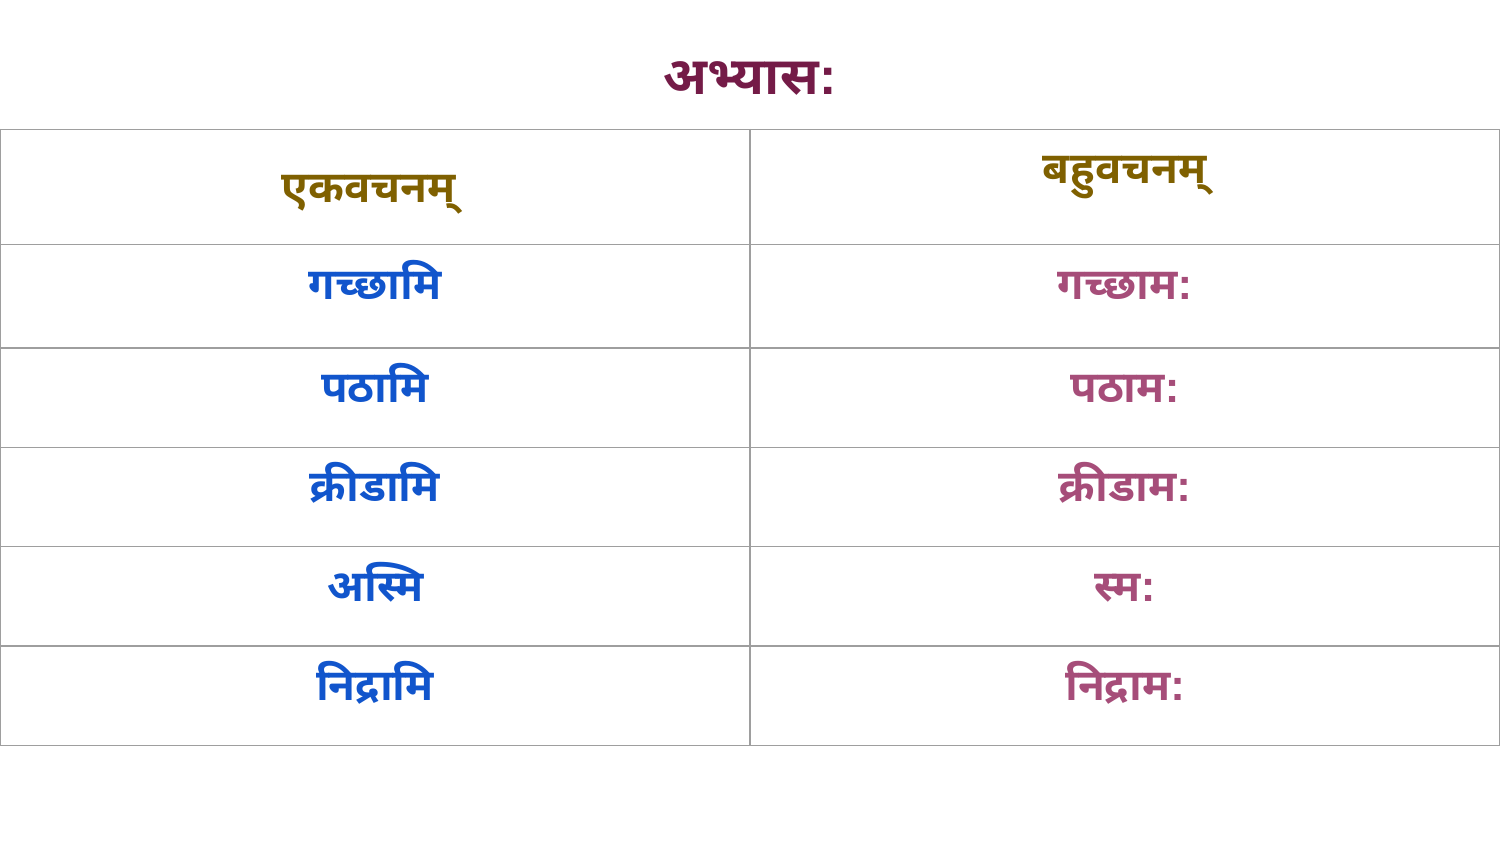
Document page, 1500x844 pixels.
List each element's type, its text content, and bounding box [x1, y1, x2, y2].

table_cell क्रीडाम: [751, 448, 1499, 546]
table_cell अस्मि [1, 547, 749, 645]
table_cell निद्रामि [1, 647, 749, 745]
table_cell स्म: [751, 547, 1499, 645]
table_cell निद्राम: [751, 647, 1499, 745]
table_cell पठामि [1, 349, 749, 447]
table_cell पठाम: [751, 349, 1499, 447]
table_cell क्रीडामि [1, 448, 749, 546]
table_cell गच्छाम: [751, 245, 1499, 347]
table_header बहुवचनम् [751, 130, 1499, 244]
text_box अभ्यास: [593, 27, 907, 120]
table_header एकवचनम् [1, 130, 749, 244]
table_cell गच्छामि [1, 245, 749, 347]
